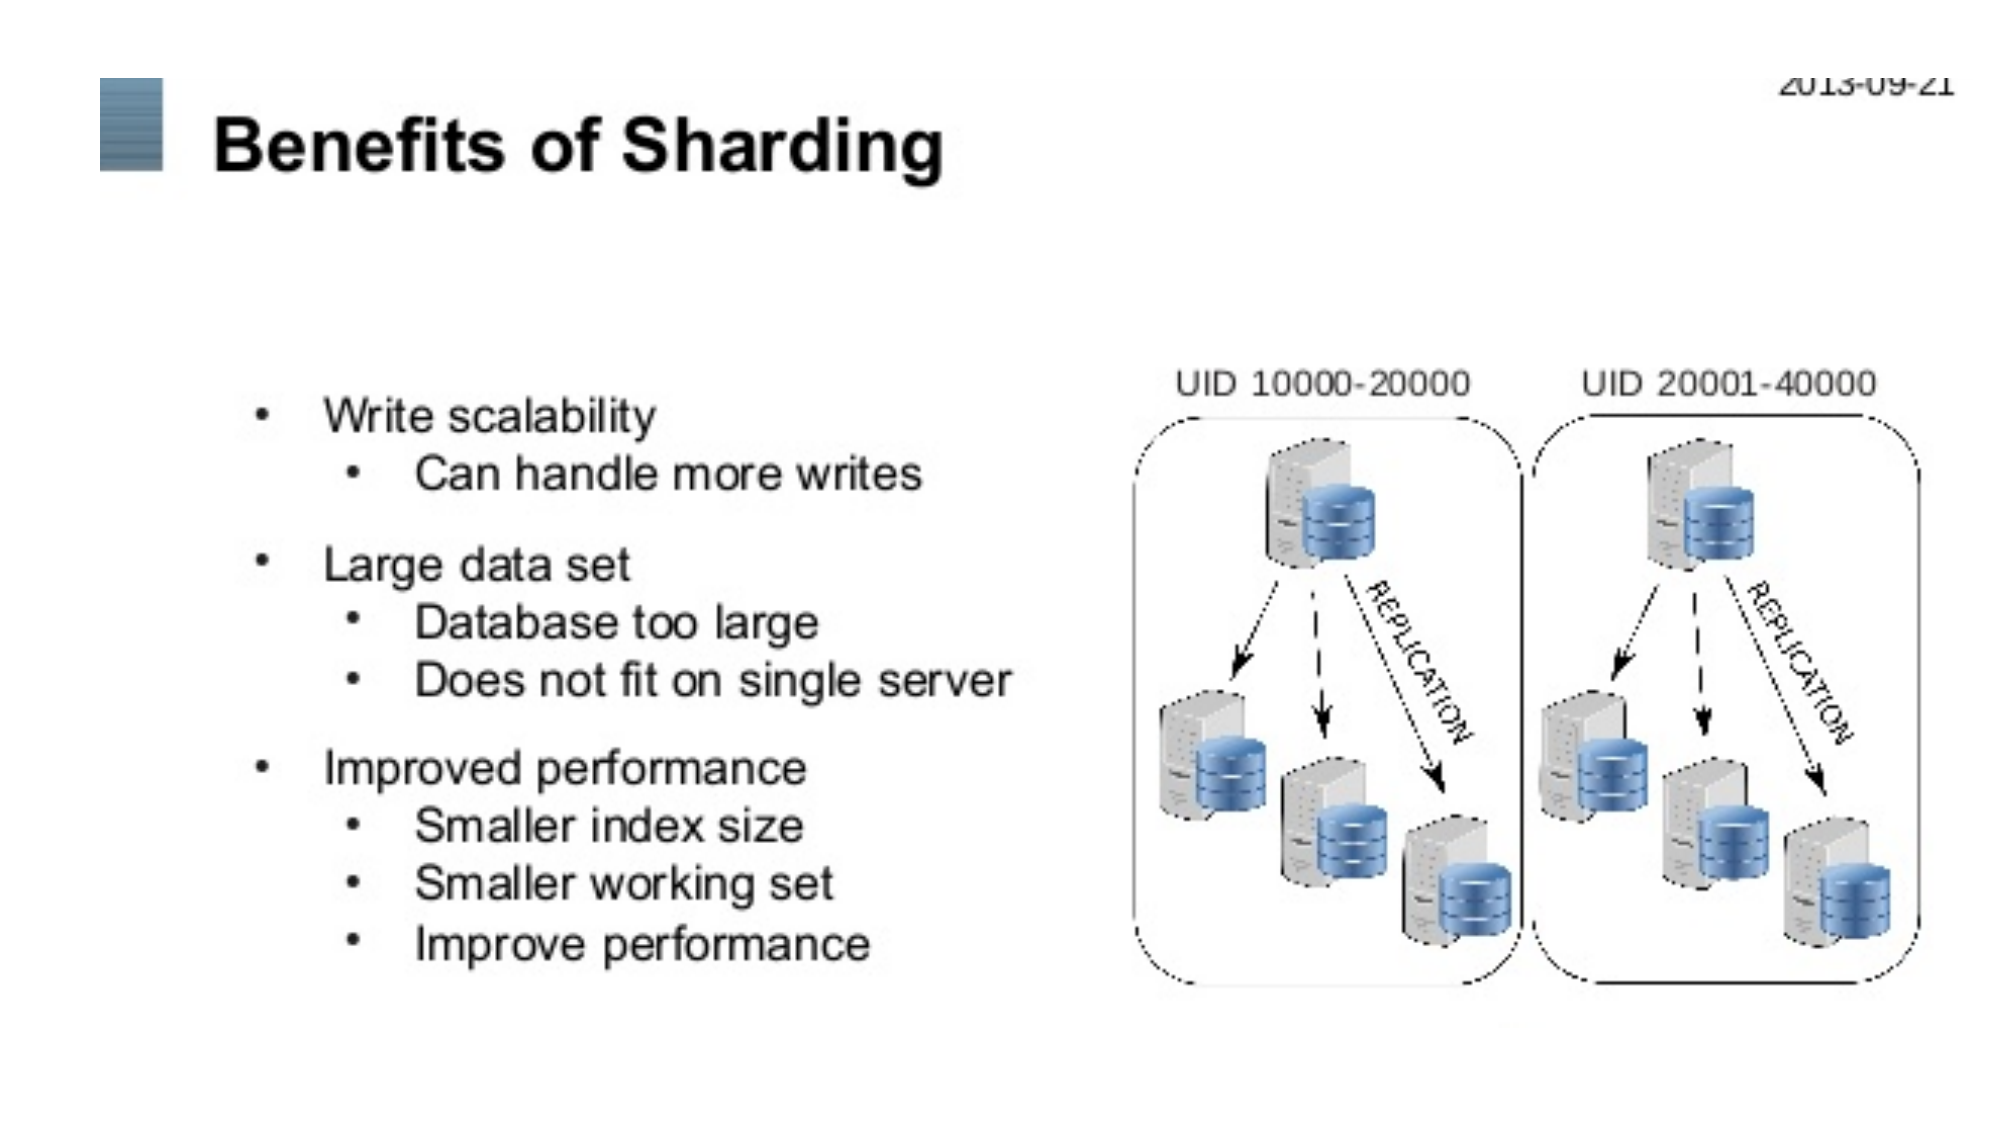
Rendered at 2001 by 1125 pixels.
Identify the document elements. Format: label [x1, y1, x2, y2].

picture [100, 78, 1973, 1028]
